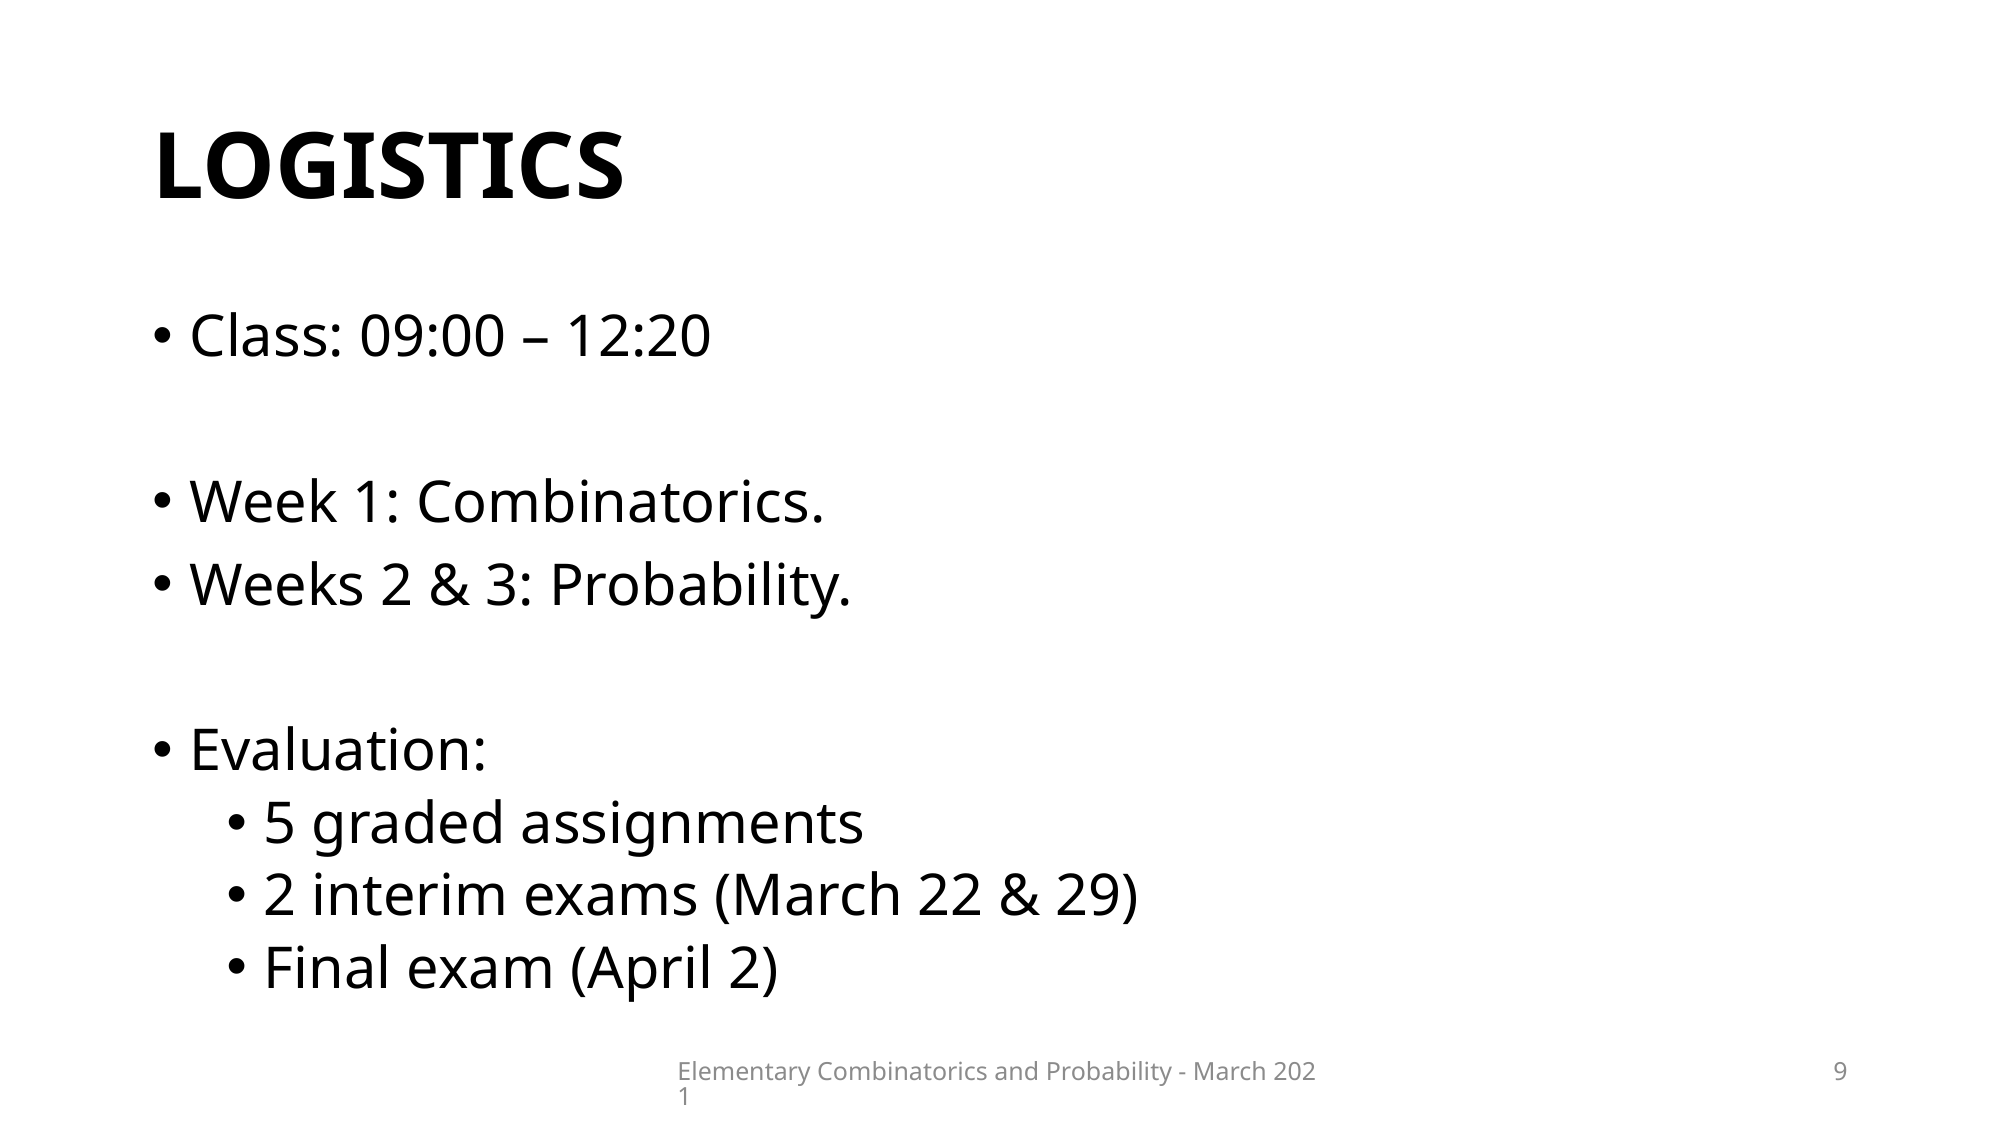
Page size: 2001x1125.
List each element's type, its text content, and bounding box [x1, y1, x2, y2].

footer Elementary Combinatorics and Probability - March 2021 [662, 1042, 1338, 1103]
list Class: 09:00 – 12:20 Week 1: Combinatorics. Weeks 2 & 3: Probability. Evaluation: 5 graded assignments 5% each; 2 interim exams (March 22 & 29) 25% each; Final exam (April 2), 25%. [137, 299, 1863, 1014]
title logistics [137, 59, 1863, 278]
slide_number 9 [1412, 1042, 1863, 1103]
